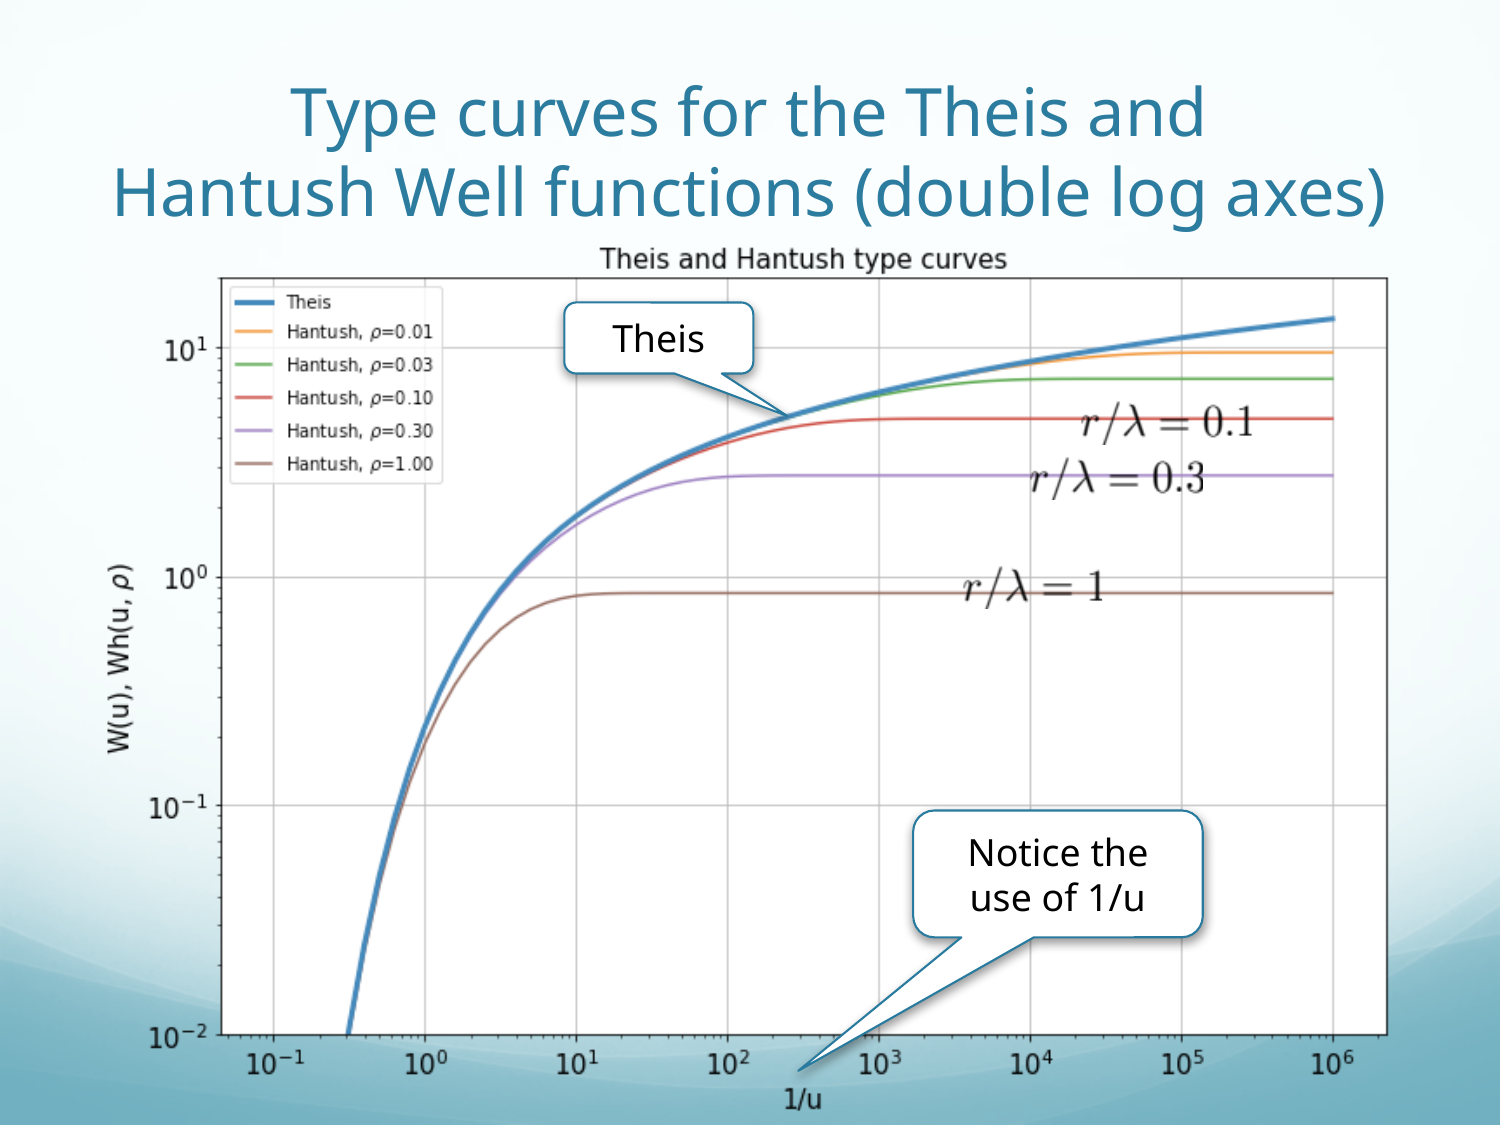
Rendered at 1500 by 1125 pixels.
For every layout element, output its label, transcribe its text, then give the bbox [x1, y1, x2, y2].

title Type curves for the Theis and Hantush Well functions (double log axes) [90, 17, 1410, 236]
picture [93, 236, 1397, 1125]
